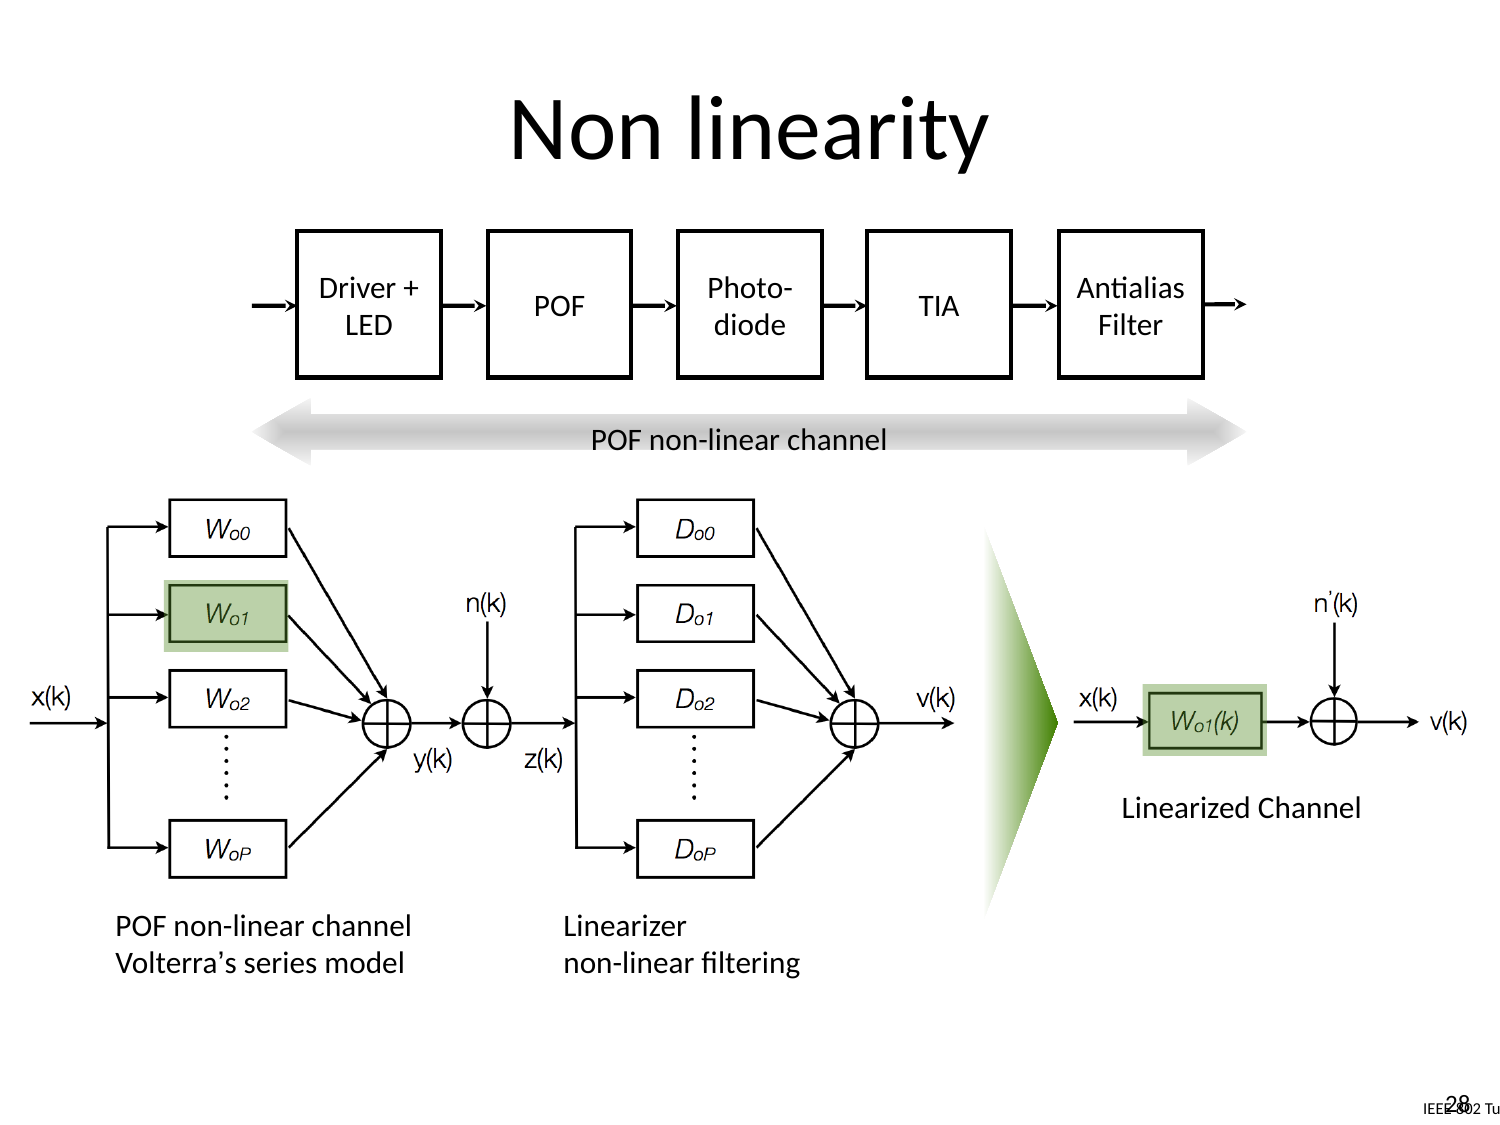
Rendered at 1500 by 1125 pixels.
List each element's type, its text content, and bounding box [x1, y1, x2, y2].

text_box POF non-linear channel [590, 419, 889, 457]
picture [1060, 585, 1476, 758]
text_box [284, 299, 298, 312]
text_box [251, 398, 1247, 466]
text_box [664, 299, 677, 312]
title Non linearity [74, 14, 1426, 232]
text_box Photo-diode [678, 231, 822, 378]
text_box POF [487, 231, 632, 378]
text_box TIA [867, 231, 1011, 378]
text_box Linearizer non-linear filtering [563, 904, 802, 980]
text_box Antialias Filter [1059, 231, 1203, 378]
text_box [982, 524, 1054, 922]
text_box [1234, 298, 1247, 311]
picture [19, 490, 967, 889]
text_box [854, 299, 868, 312]
slide_number 28 [1327, 1079, 1482, 1125]
text_box Linearized Channel [1121, 787, 1363, 825]
text_box [1045, 299, 1058, 312]
text_box Driver + LED [297, 231, 441, 378]
text_box POF non-linear channel Volterra’s series model [115, 904, 413, 980]
text_box [473, 299, 487, 312]
